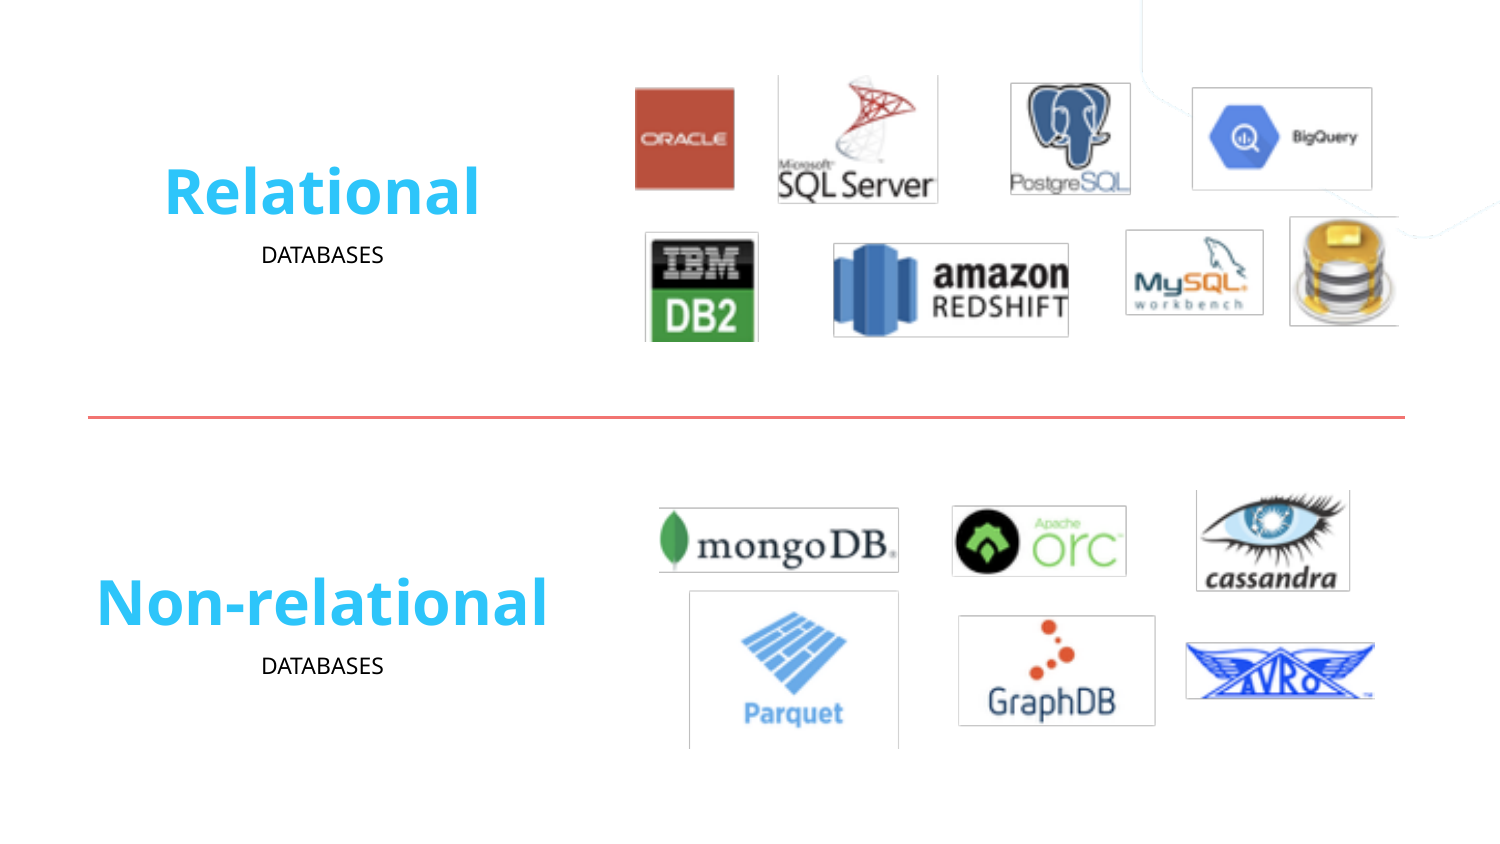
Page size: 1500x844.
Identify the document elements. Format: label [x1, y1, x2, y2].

picture [658, 490, 1375, 750]
text_box [67, 559, 578, 680]
text_box [144, 148, 501, 269]
picture [634, 0, 1500, 342]
